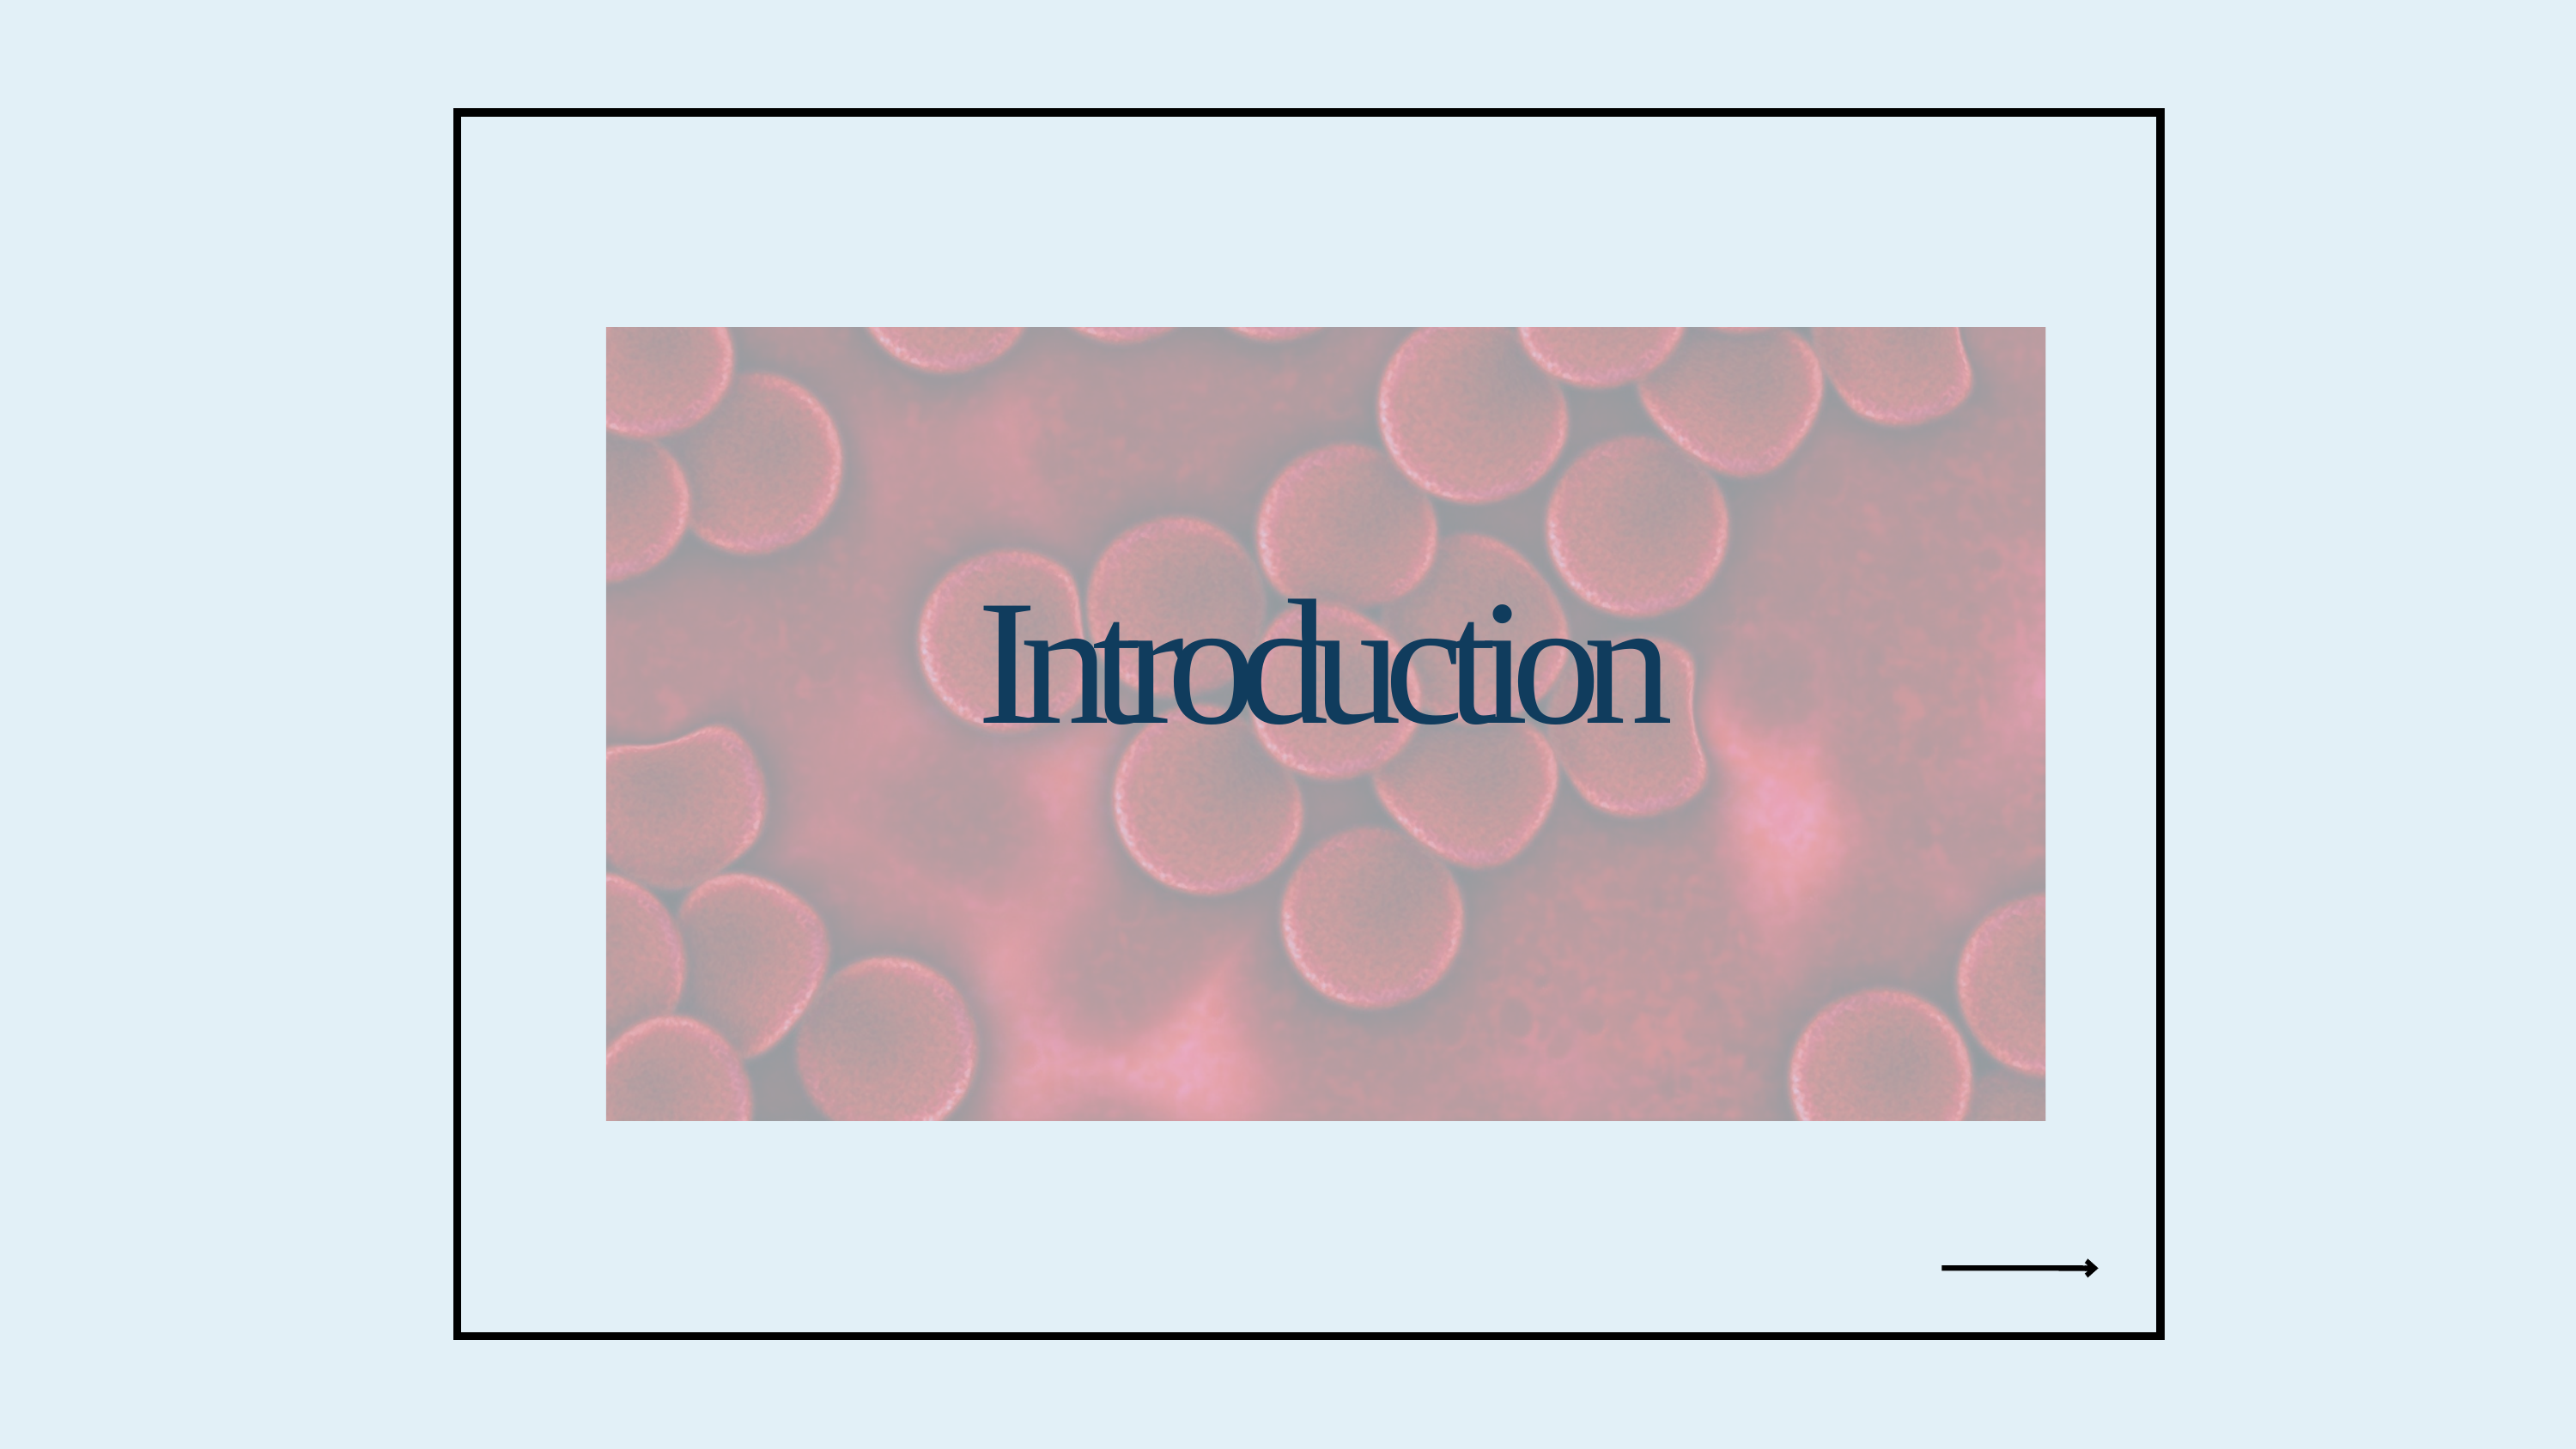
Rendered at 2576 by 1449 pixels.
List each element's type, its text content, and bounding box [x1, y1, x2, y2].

text_box Introduction [605, 586, 2046, 759]
text_box [605, 759, 2046, 1121]
text_box [605, 327, 2046, 586]
text_box [457, 112, 2161, 1337]
